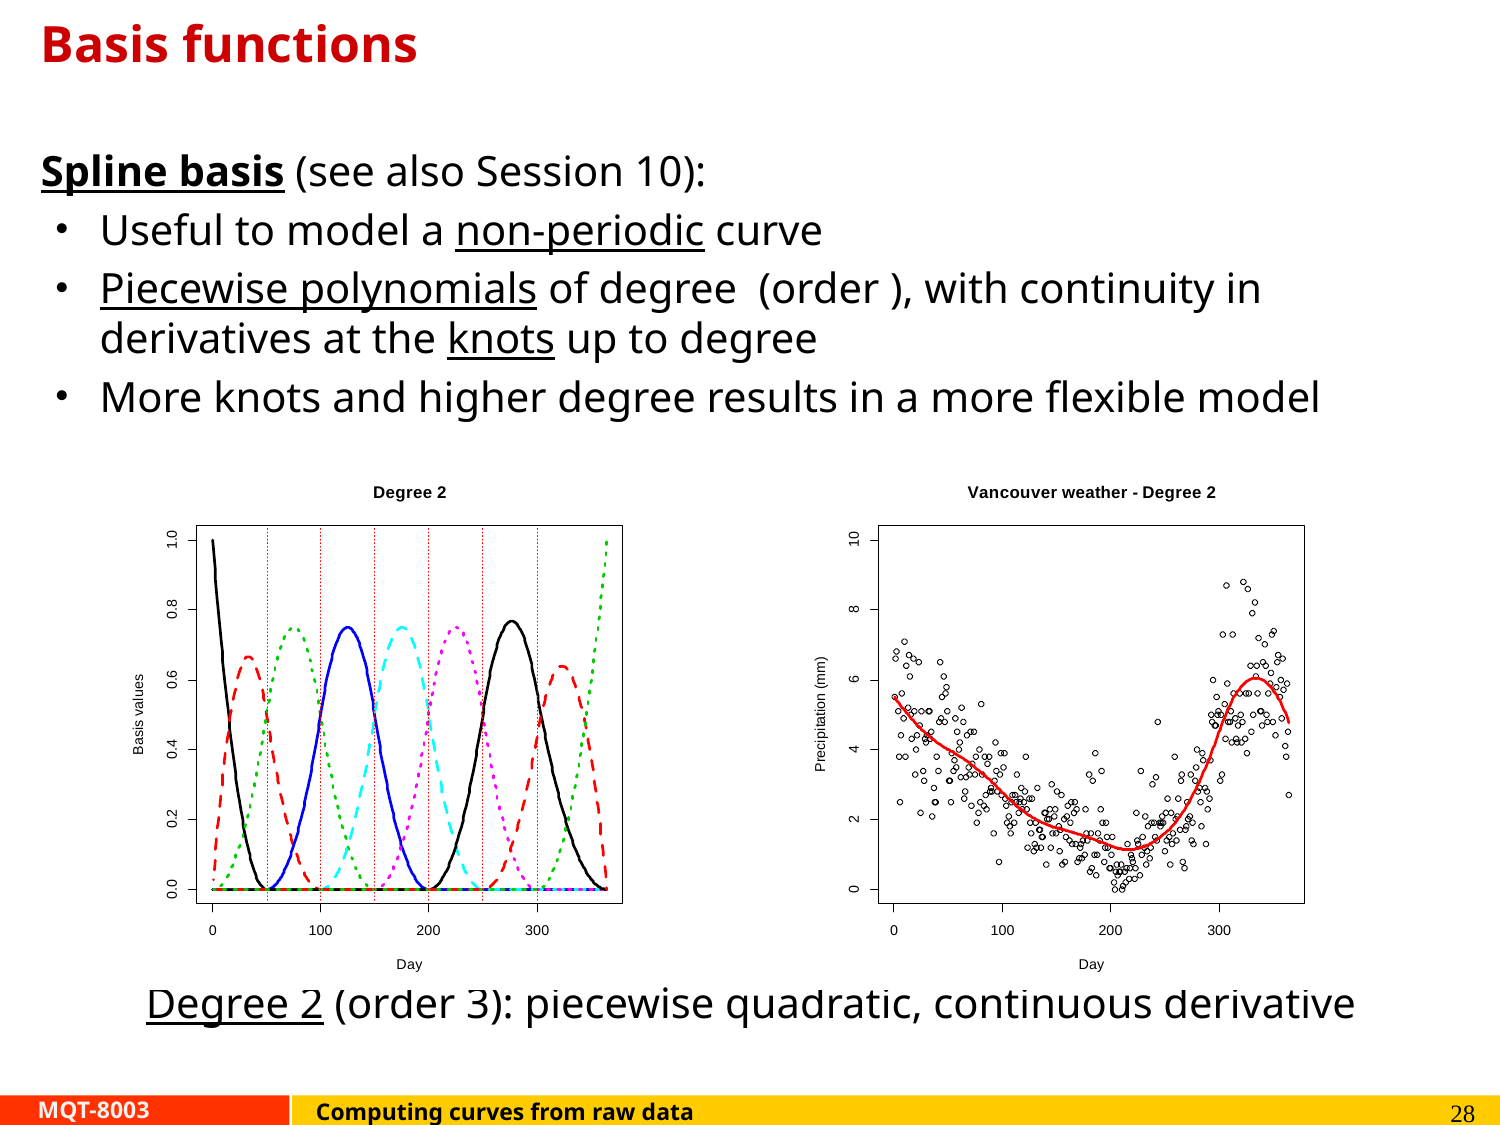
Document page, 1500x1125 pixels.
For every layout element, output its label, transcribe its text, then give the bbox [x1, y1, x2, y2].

title Basis functions [25, 12, 1475, 73]
slide_number 28 [1152, 1082, 1491, 1125]
picture [126, 456, 659, 990]
text_box Computing curves from raw data [301, 1090, 774, 1125]
picture [809, 456, 1341, 990]
